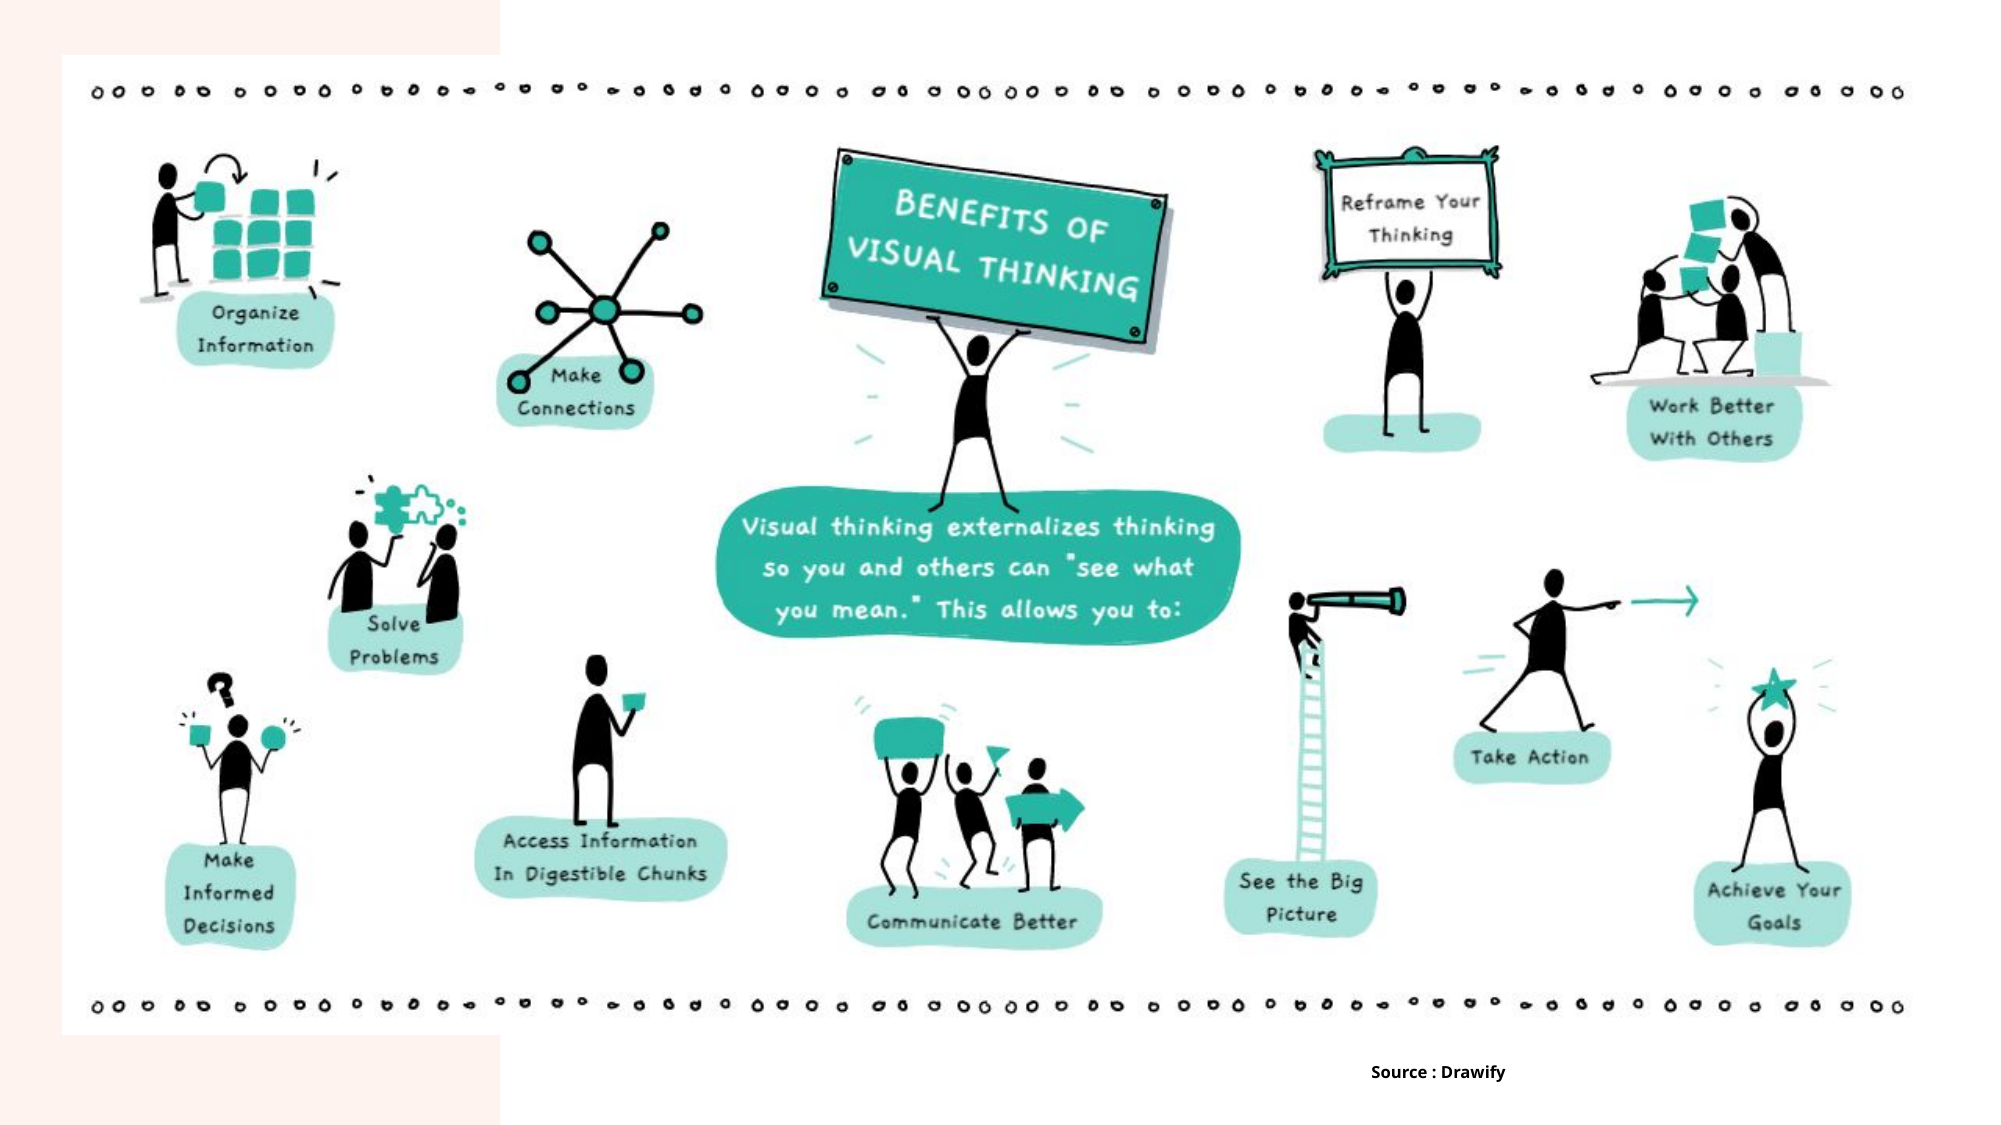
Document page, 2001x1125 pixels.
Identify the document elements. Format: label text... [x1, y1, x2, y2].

text_box Source : Drawify [1356, 1054, 1912, 1090]
picture [62, 55, 1938, 1036]
